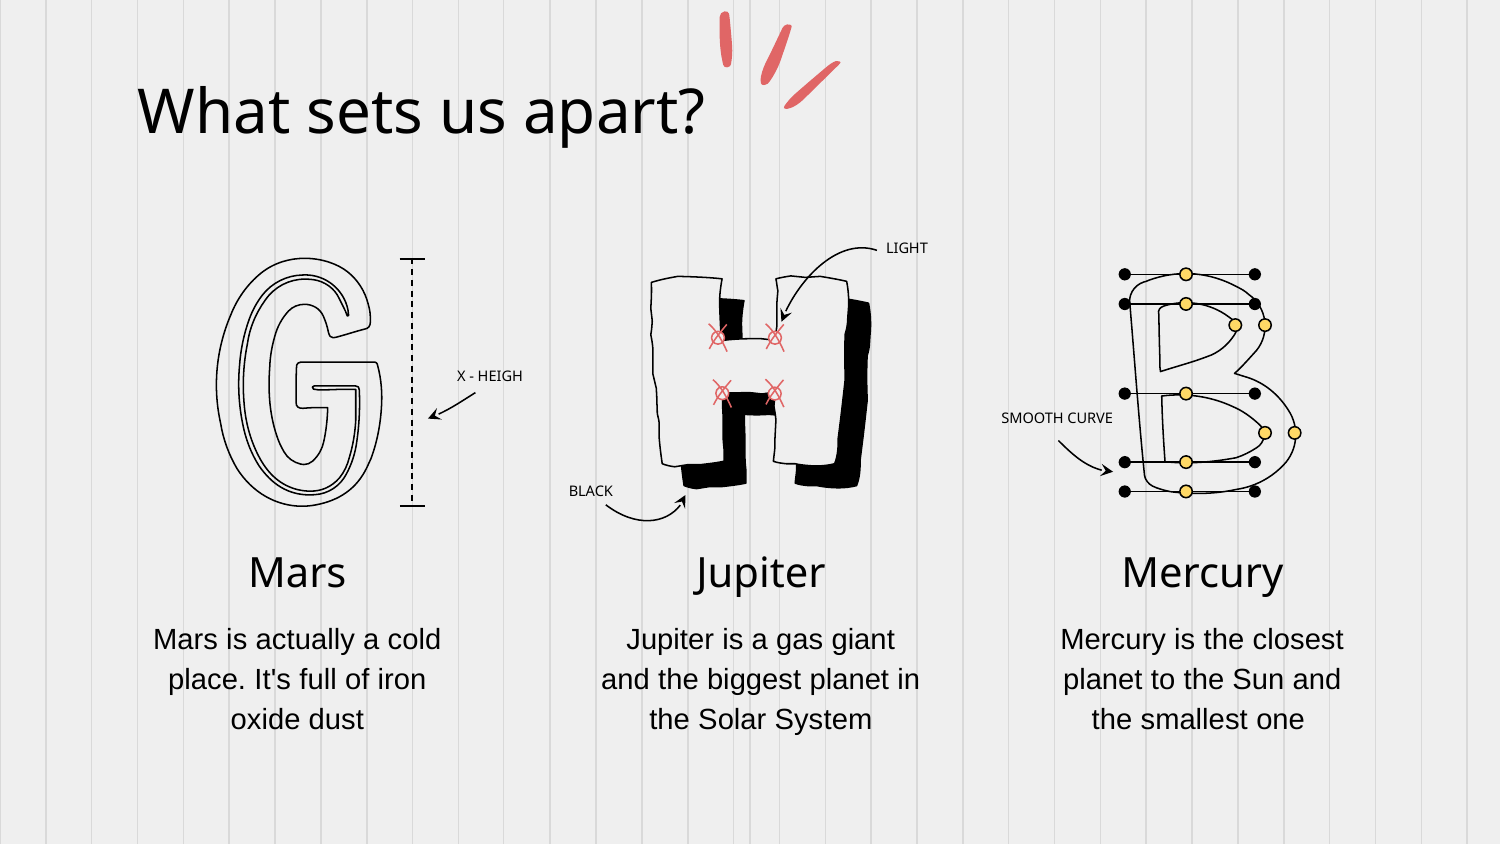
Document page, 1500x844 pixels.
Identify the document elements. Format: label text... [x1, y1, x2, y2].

text_box [650, 275, 849, 466]
text_box [771, 394, 778, 401]
text_box [1180, 455, 1193, 461]
title Jupiter [593, 530, 929, 600]
text_box [719, 11, 733, 68]
text_box [765, 323, 785, 352]
text_box [1180, 268, 1192, 273]
subtitle Jupiter is a gas giant and the biggest planet in the Solar System [583, 600, 939, 695]
text_box [715, 388, 720, 397]
text_box [1229, 318, 1242, 332]
text_box [760, 24, 792, 86]
text_box [720, 298, 744, 340]
text_box [708, 323, 728, 352]
text_box [1058, 440, 1114, 477]
text_box [1258, 318, 1272, 332]
title What sets us apart? [122, 56, 1389, 151]
subtitle Mars is actually a cold place. It's full of iron oxide dust [120, 600, 475, 695]
text_box X - HEIGH [442, 351, 622, 409]
text_box [771, 339, 778, 345]
text_box SMOOTH CURVE [948, 393, 1128, 465]
text_box [1179, 387, 1193, 393]
text_box [765, 379, 784, 408]
text_box [795, 299, 871, 488]
text_box [711, 332, 716, 342]
text_box [1180, 485, 1192, 490]
text_box [780, 247, 871, 322]
text_box [777, 332, 782, 342]
text_box [768, 332, 773, 342]
subtitle Mercury is the closest planet to the Sun and the smallest one [1025, 600, 1380, 695]
text_box [1258, 426, 1272, 440]
text_box LIGHT [871, 223, 1051, 295]
text_box [724, 388, 729, 398]
text_box [712, 379, 732, 408]
text_box [783, 61, 841, 109]
text_box [427, 408, 449, 420]
text_box [720, 332, 725, 342]
text_box [216, 258, 382, 507]
title Mercury [1034, 530, 1371, 600]
text_box BLACK [553, 466, 733, 539]
title Mars [129, 530, 466, 600]
text_box [777, 388, 782, 398]
text_box [1180, 297, 1193, 303]
text_box [1288, 426, 1301, 440]
text_box [714, 339, 721, 345]
text_box [686, 393, 775, 486]
text_box [1130, 308, 1296, 490]
text_box [768, 388, 773, 397]
text_box [1129, 282, 1253, 303]
